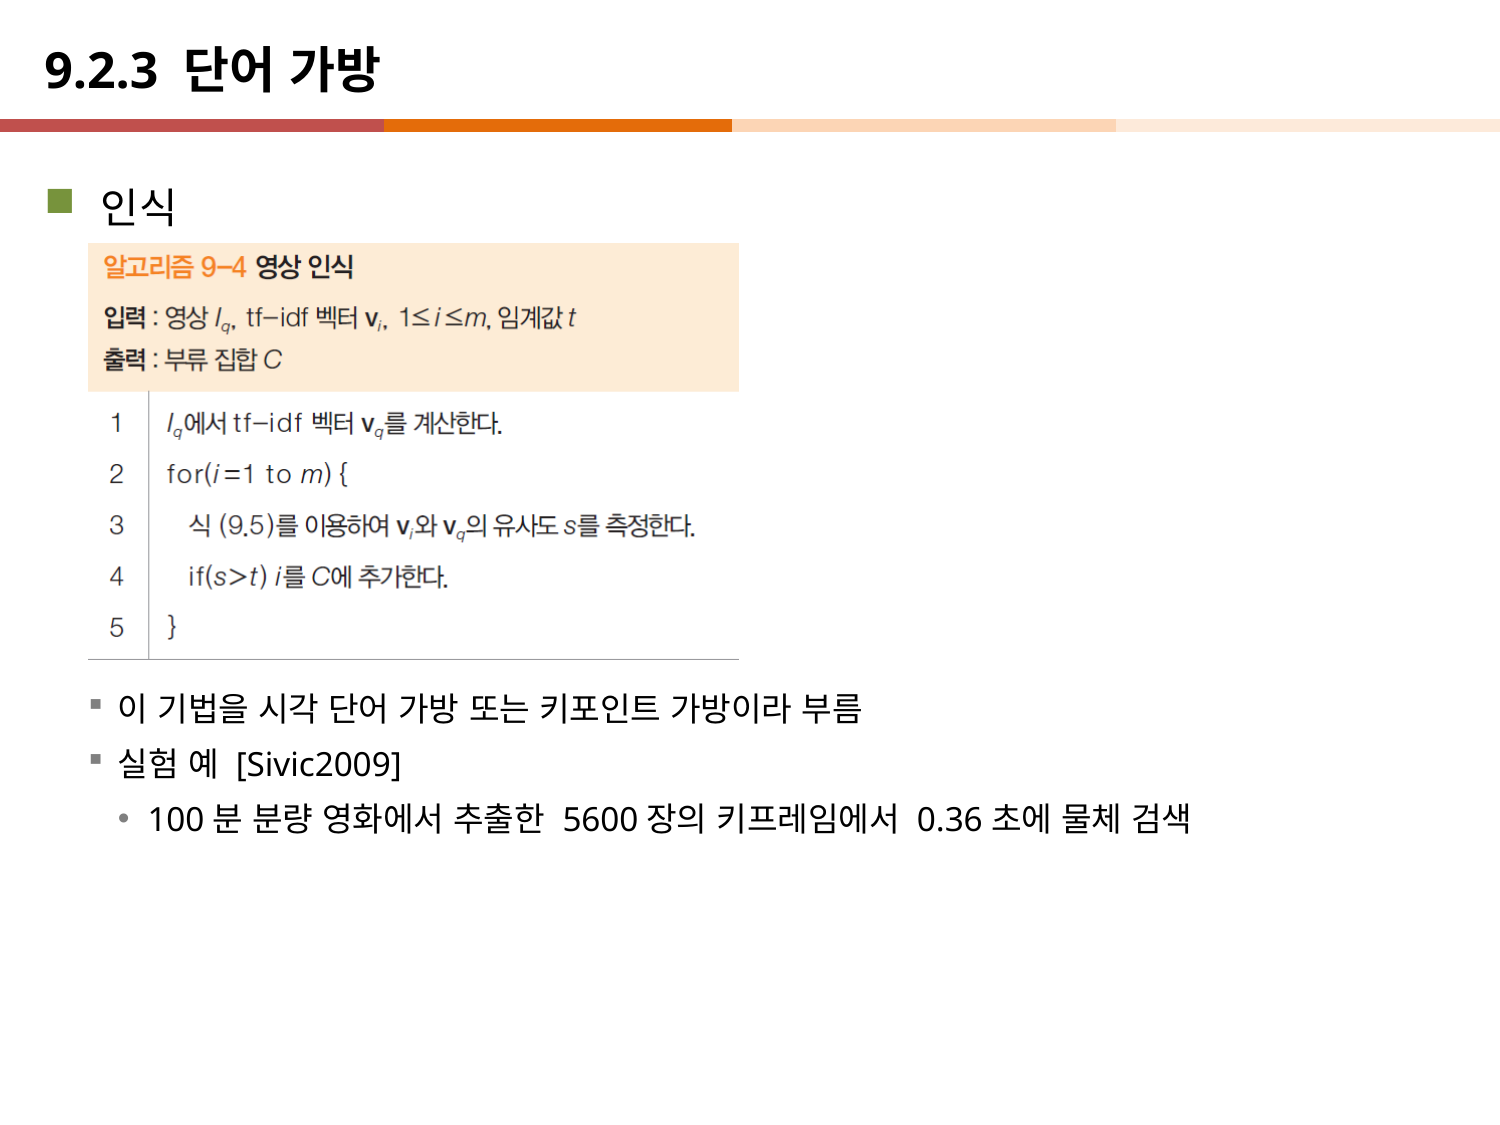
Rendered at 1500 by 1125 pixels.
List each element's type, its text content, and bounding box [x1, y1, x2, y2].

list 인식 이 기법을 시각 단어 가방 또는 키포인트 가방이라 부름 실험 예 [Sivic2009] 100분 분량 영화에서 추출한 5600장의 키프레임에서 0.36초에 물체 검색 [29, 148, 1471, 1083]
title 9.2.3 단어 가방 [29, 23, 1270, 114]
picture [88, 243, 739, 671]
